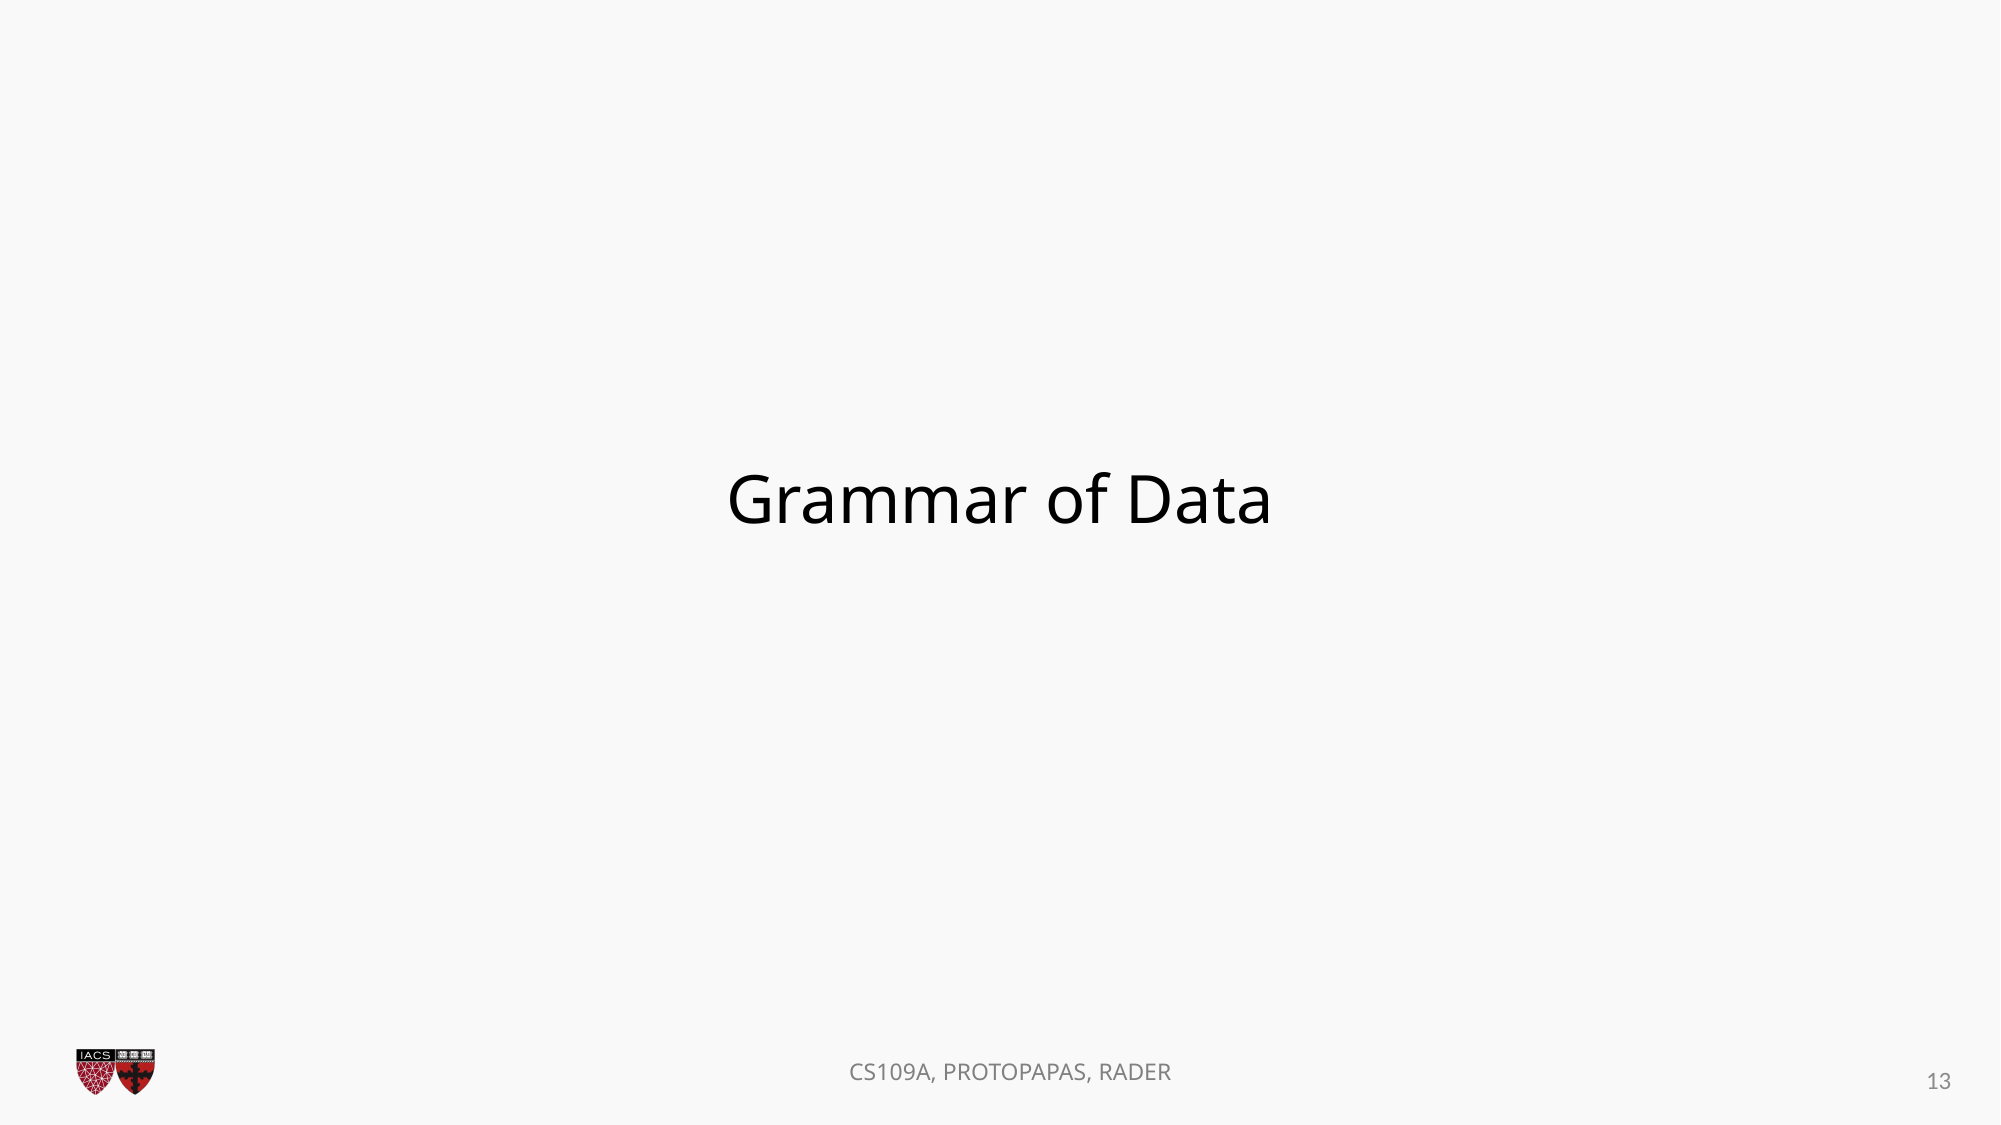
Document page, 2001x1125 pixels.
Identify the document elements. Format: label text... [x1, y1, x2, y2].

title Grammar of Data [99, 449, 1900, 576]
picture [75, 1049, 155, 1095]
slide_number 12 [1500, 1050, 1967, 1110]
